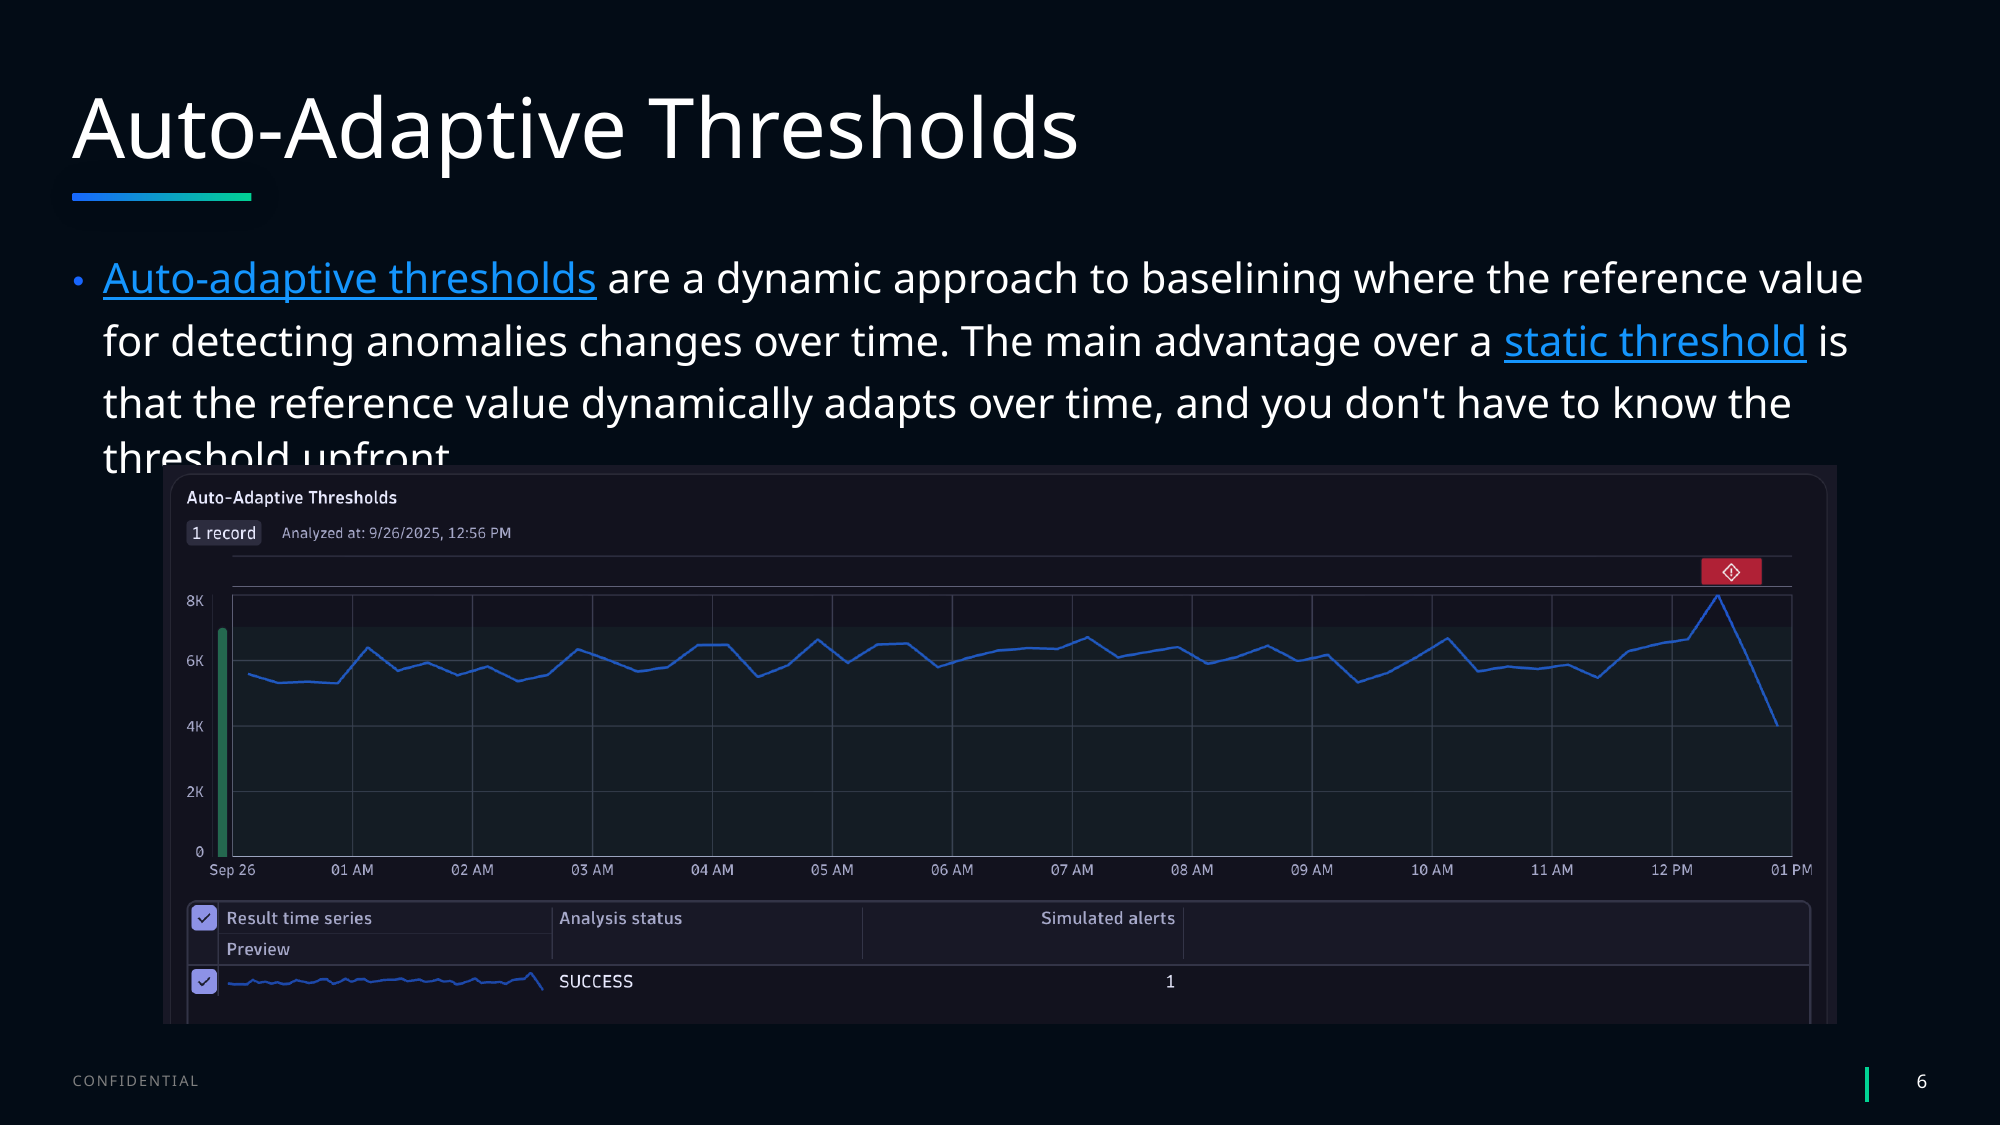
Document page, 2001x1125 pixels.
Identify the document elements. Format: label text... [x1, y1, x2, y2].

picture [163, 465, 1837, 1024]
footer CONFIDENTIAL [72, 1061, 1427, 1103]
slide_number 6 [1839, 1061, 1928, 1103]
list Auto-adaptive thresholds are a dynamic approach to baselining where the reference value for detecting anomalies changes over time. The main advantage over a static threshold is that the reference value dynamically adapts over time, and you don't have to know the threshold upfront. [72, 246, 1928, 1024]
title Auto-Adaptive Thresholds [72, 88, 1928, 177]
